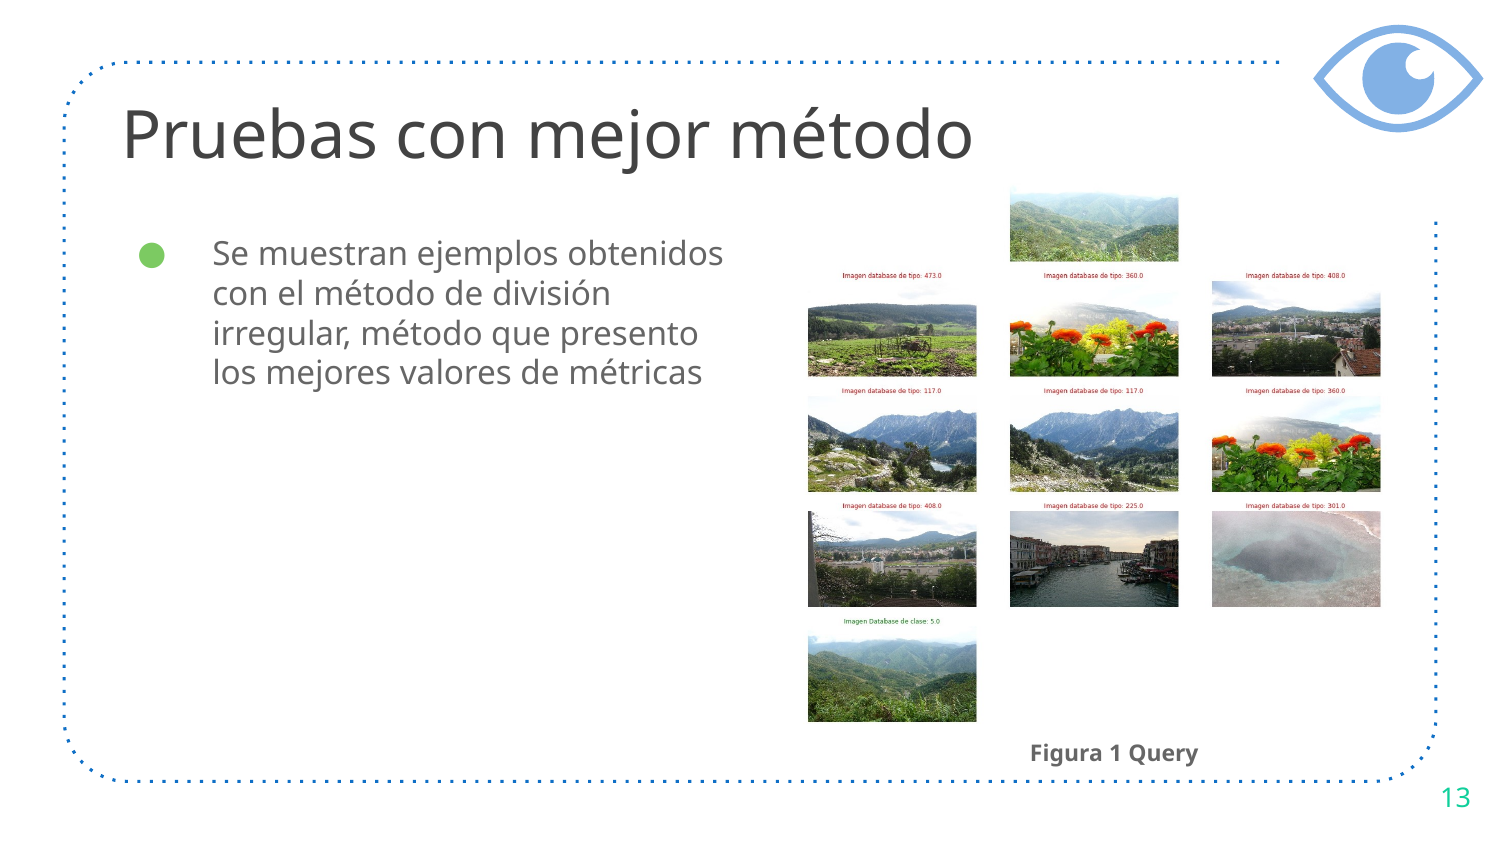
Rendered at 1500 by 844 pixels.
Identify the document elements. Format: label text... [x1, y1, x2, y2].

title Pruebas con mejor método [106, 76, 1233, 218]
picture [803, 167, 1412, 727]
slide_number 13 [1411, 753, 1500, 844]
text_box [1312, 24, 1484, 133]
list Se muestran ejemplos obtenidos con el método de división irregular, método que presento los mejores valores de métricas [122, 217, 750, 606]
text_box Figura 1 Query [915, 734, 1314, 774]
